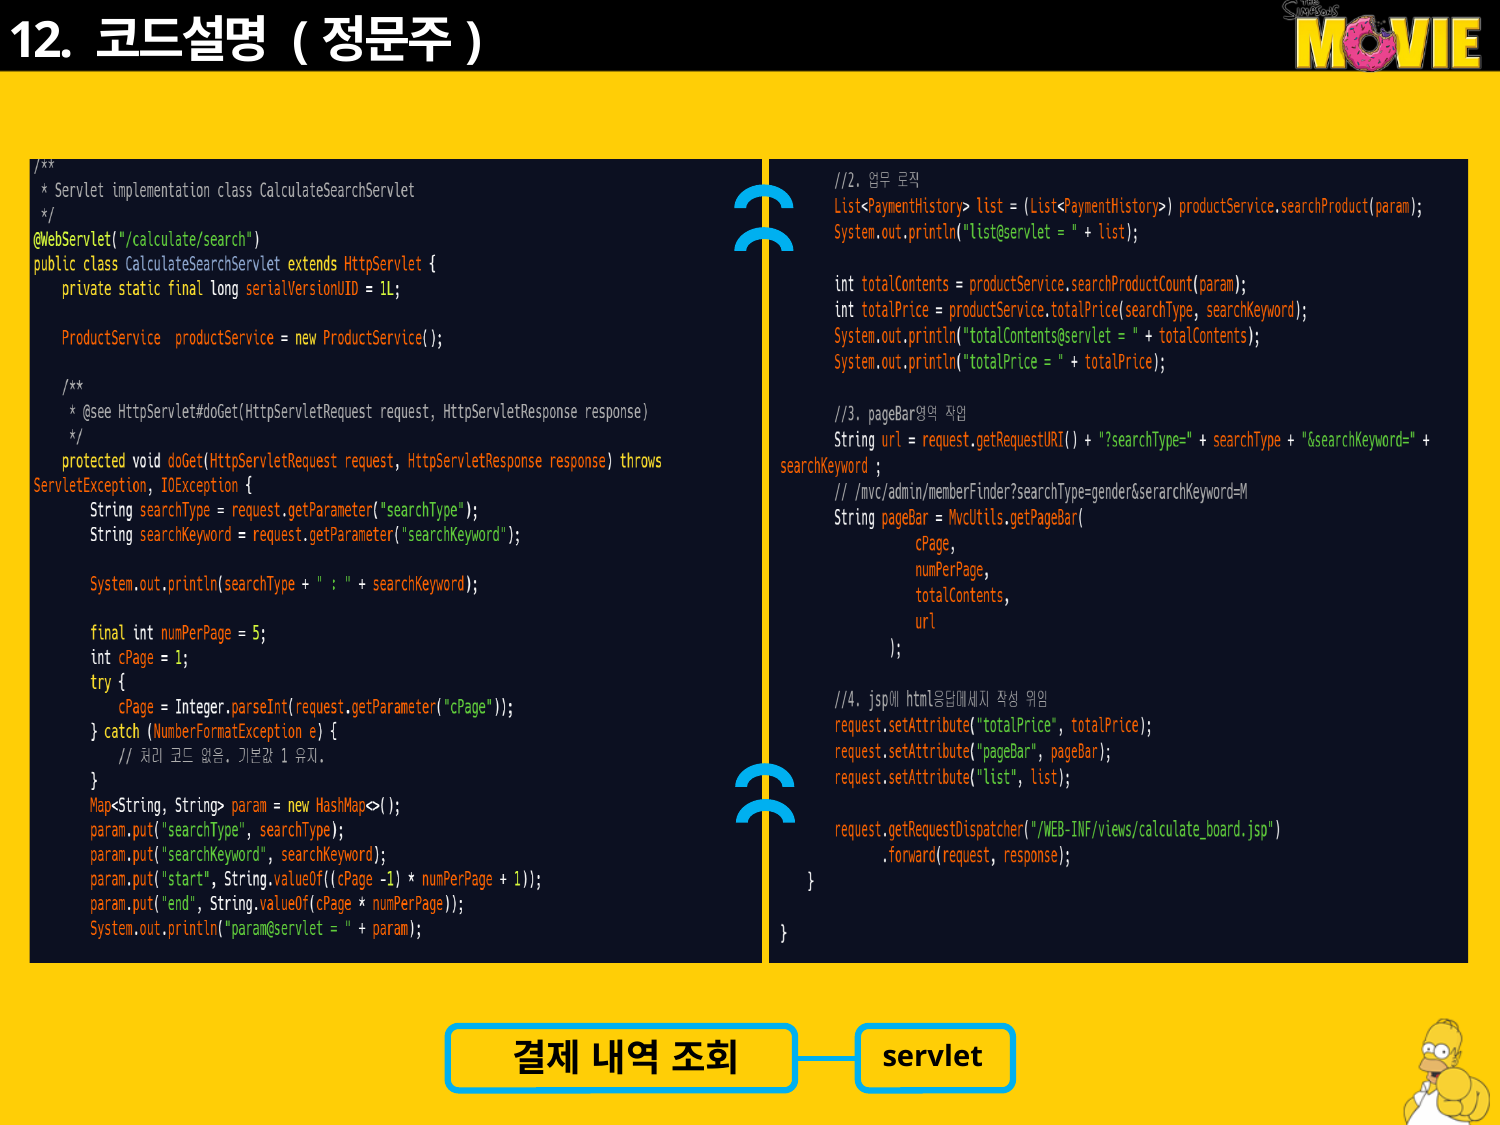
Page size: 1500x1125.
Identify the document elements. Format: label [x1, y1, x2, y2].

text_box [447, 1025, 1014, 1125]
picture [0, 0, 1500, 1125]
